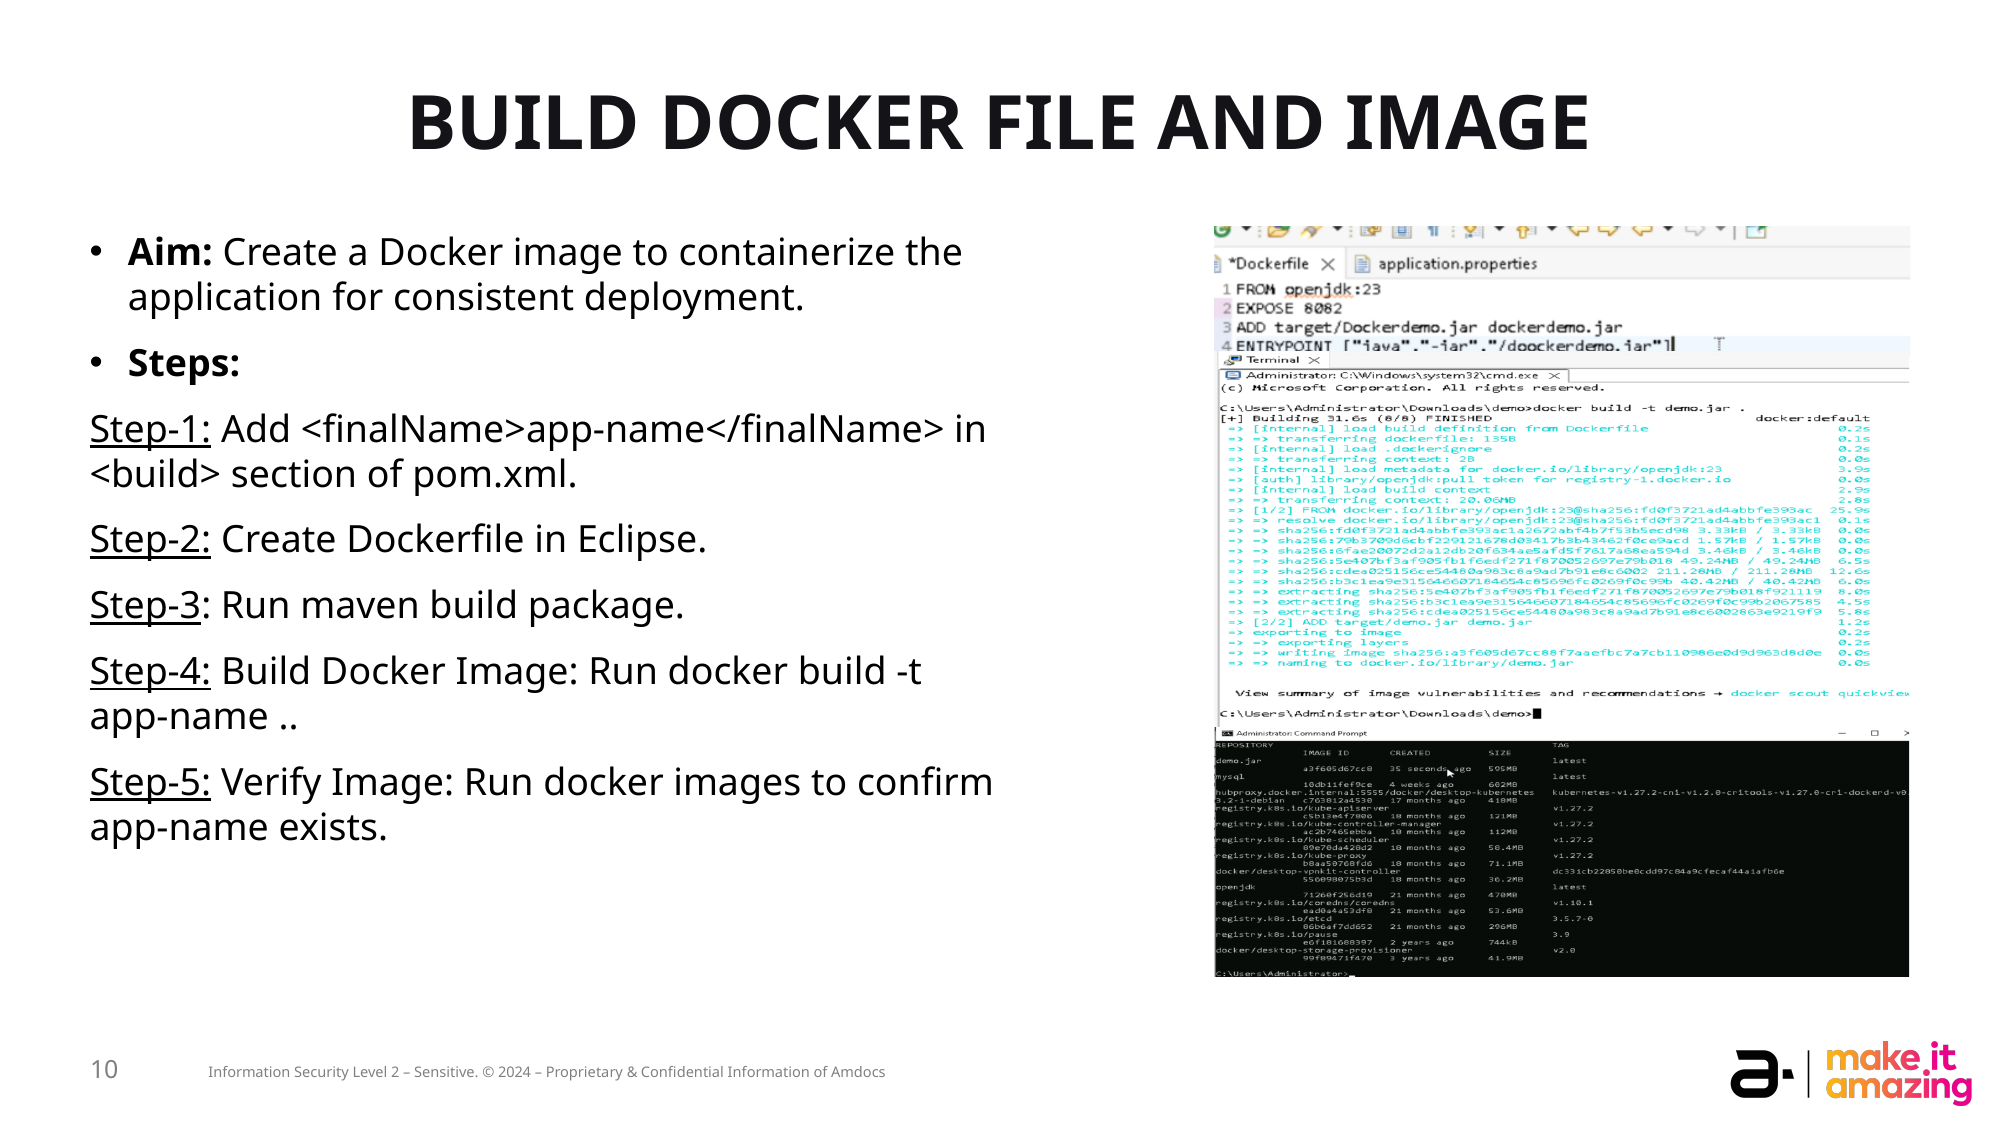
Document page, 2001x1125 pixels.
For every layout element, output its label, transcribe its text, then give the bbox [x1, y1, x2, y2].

title BUILD DOCKER FILE AND IMAGE [89, 73, 1910, 165]
list Aim: Create a Docker image to containerize the application for consistent deployment. Steps: Step-1: Add <finalName>app-name</finalName> in <build> section of pom.xml. Step-2: Create Dockerfile in Eclipse. Step-3: Run maven build package. Step-4: Build Docker Image: Run docker build -t app-name .. Step-5: Verify Image: Run docker images to confirm app-name exists. [89, 227, 1000, 977]
picture [1214, 226, 1911, 977]
picture [1730, 1041, 1972, 1106]
